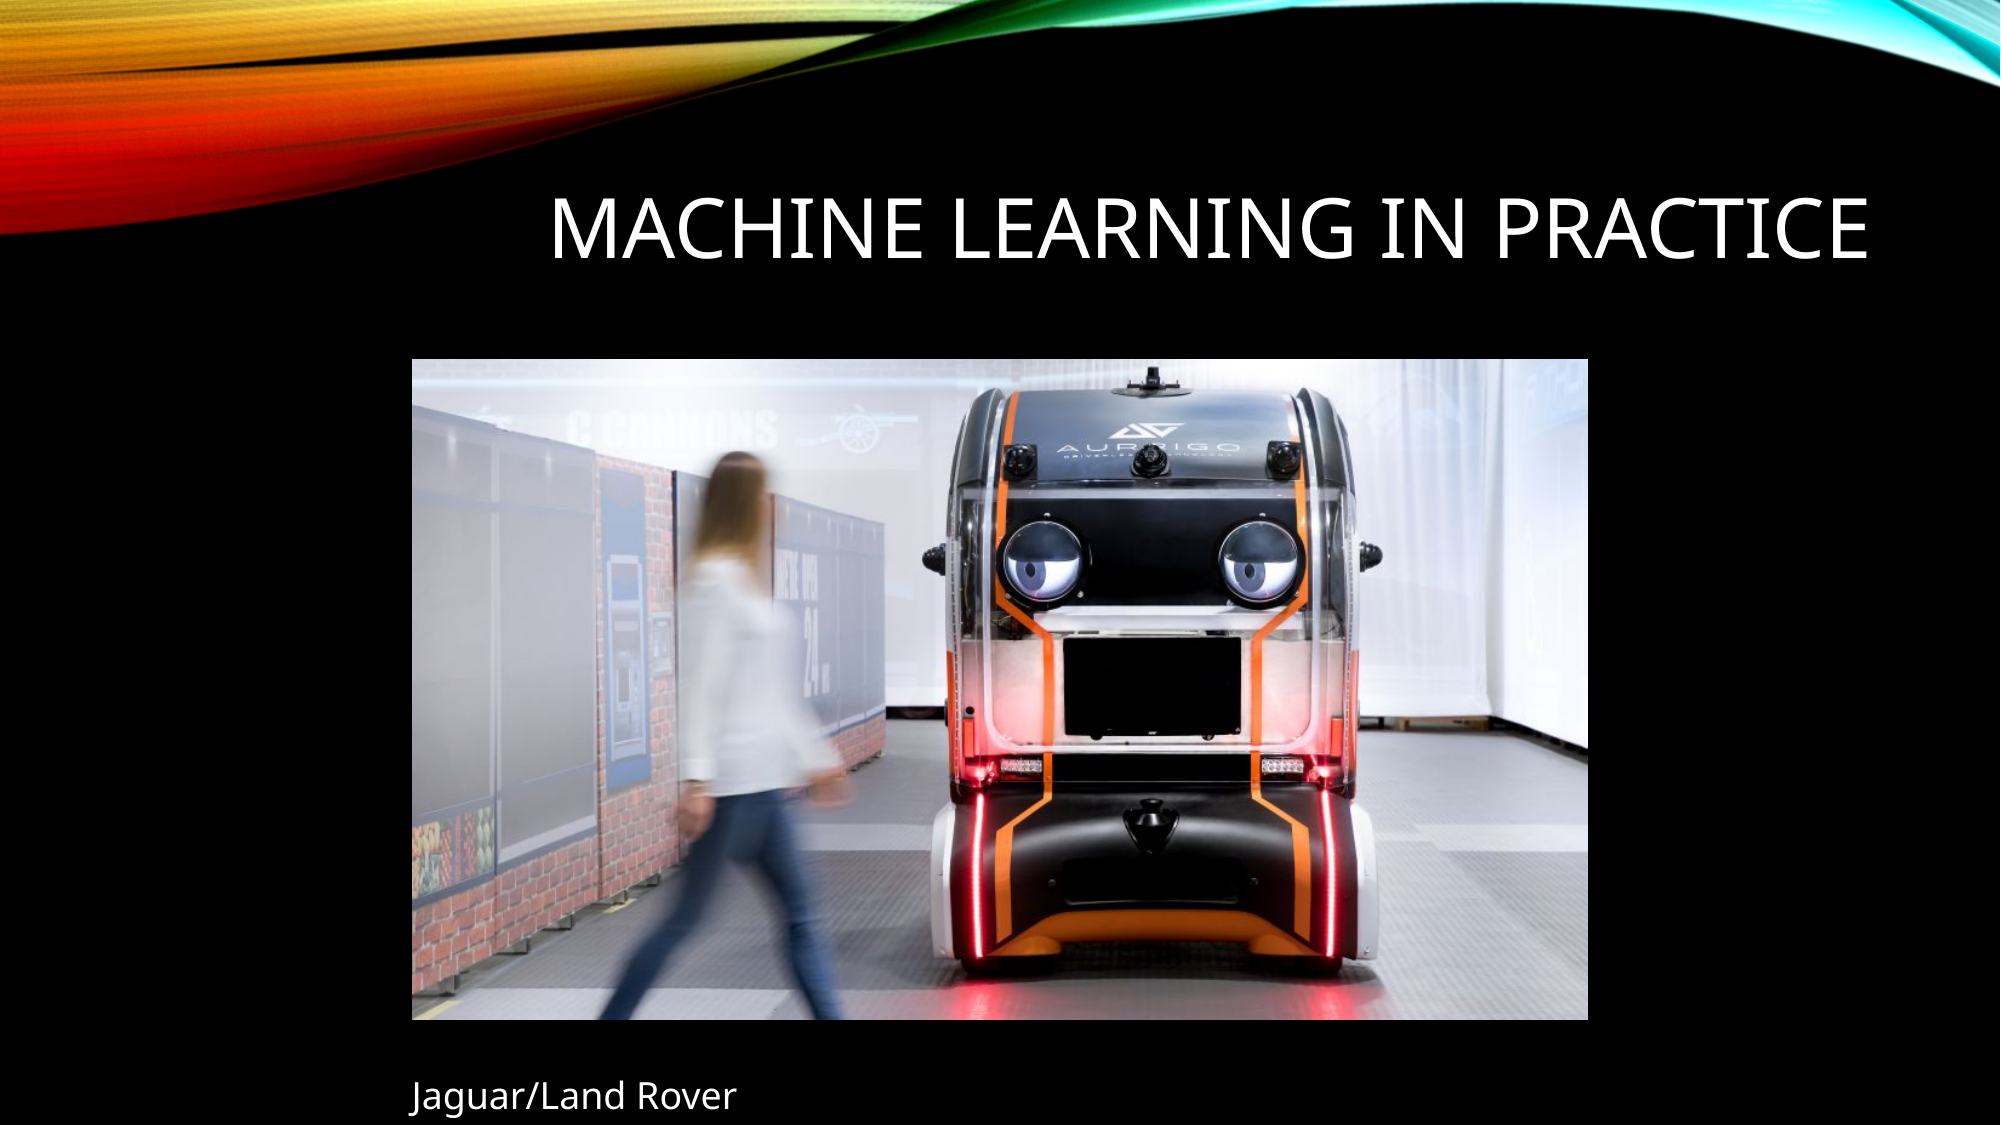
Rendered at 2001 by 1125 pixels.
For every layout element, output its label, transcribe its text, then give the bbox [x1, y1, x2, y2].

text_box Jaguar/Land Rover [396, 1064, 763, 1125]
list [412, 359, 1588, 1021]
picture [0, 0, 2000, 237]
title Machine Learning in practice [474, 125, 1888, 338]
